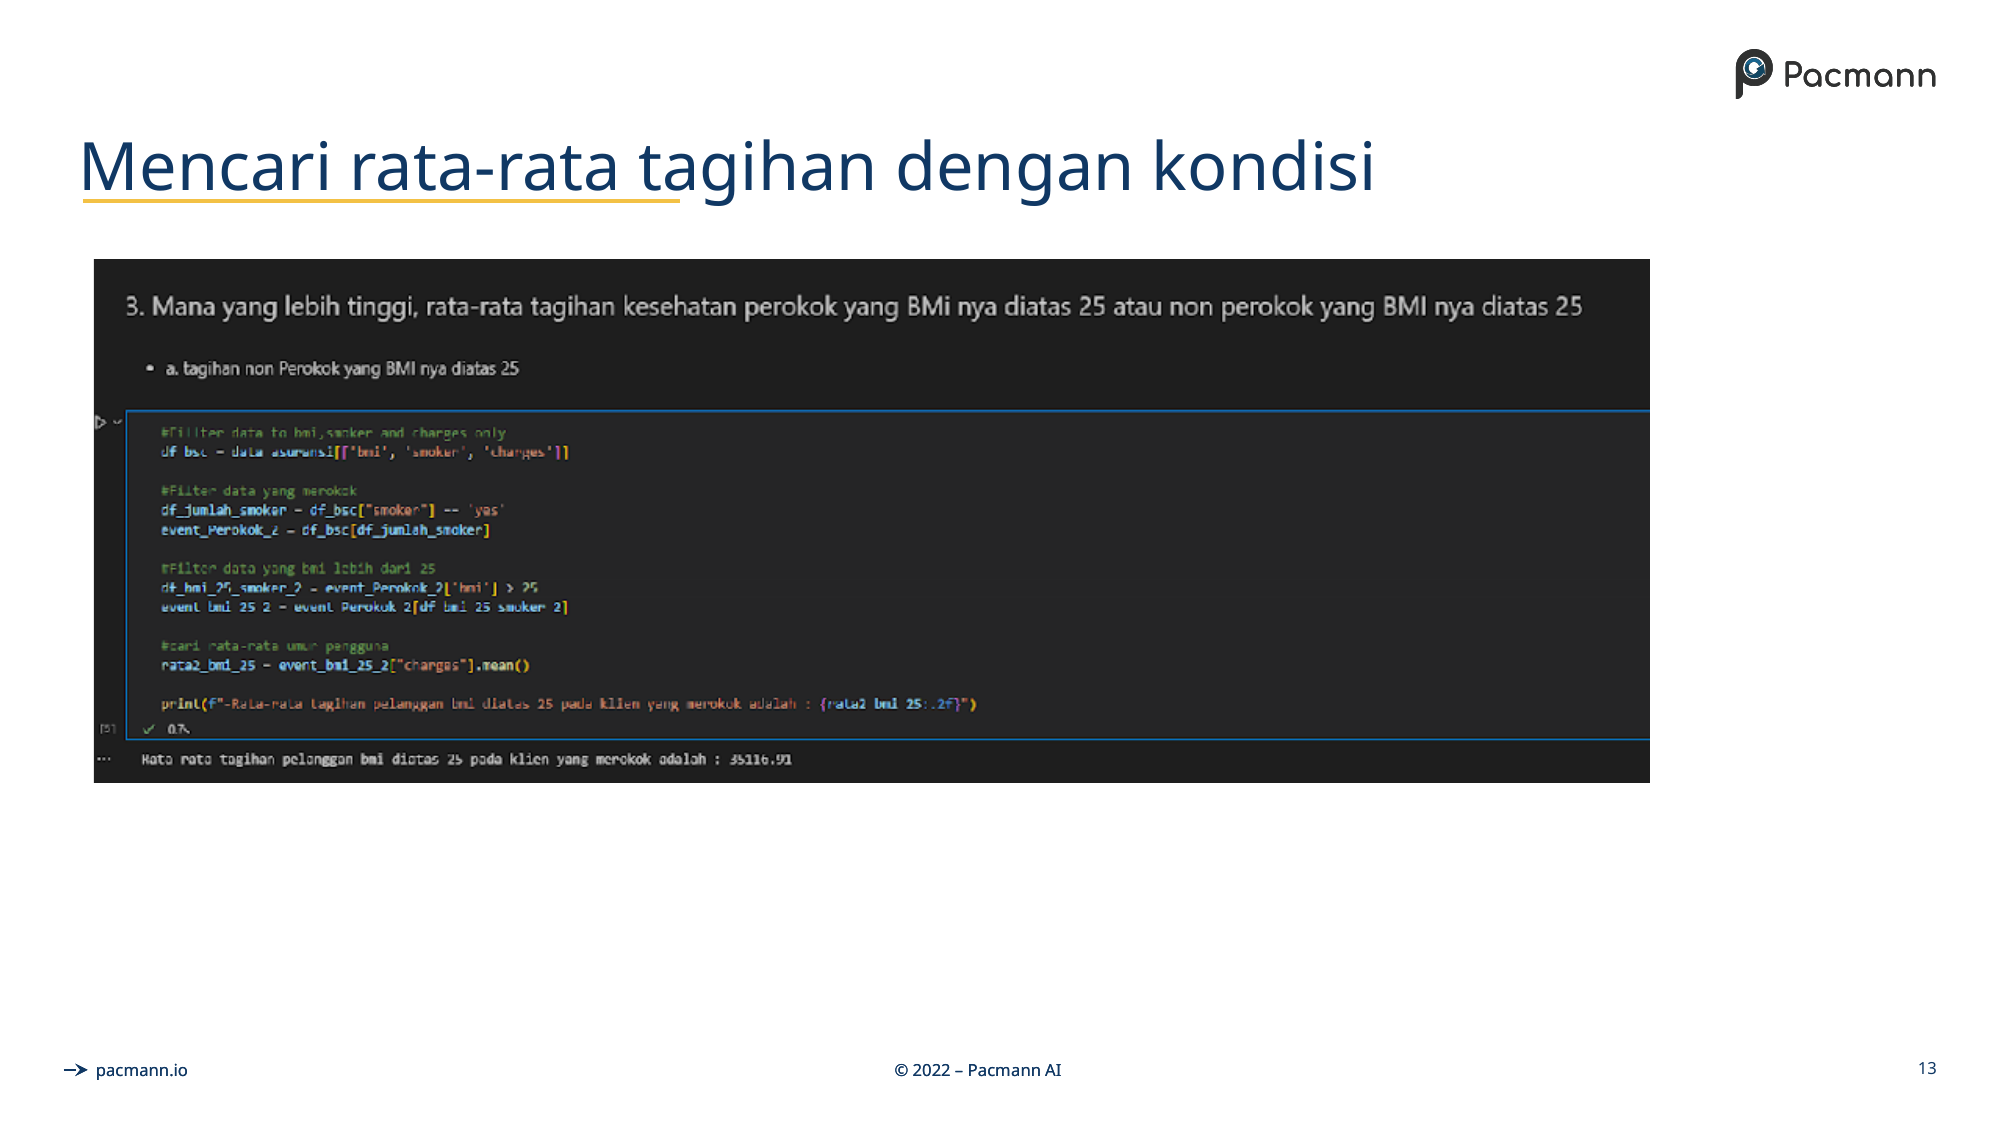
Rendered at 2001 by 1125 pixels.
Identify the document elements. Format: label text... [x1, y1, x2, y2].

picture [93, 259, 1651, 784]
picture [1707, 36, 1966, 112]
title Mencari rata-rata tagihan dengan kondisi [63, 59, 1935, 278]
